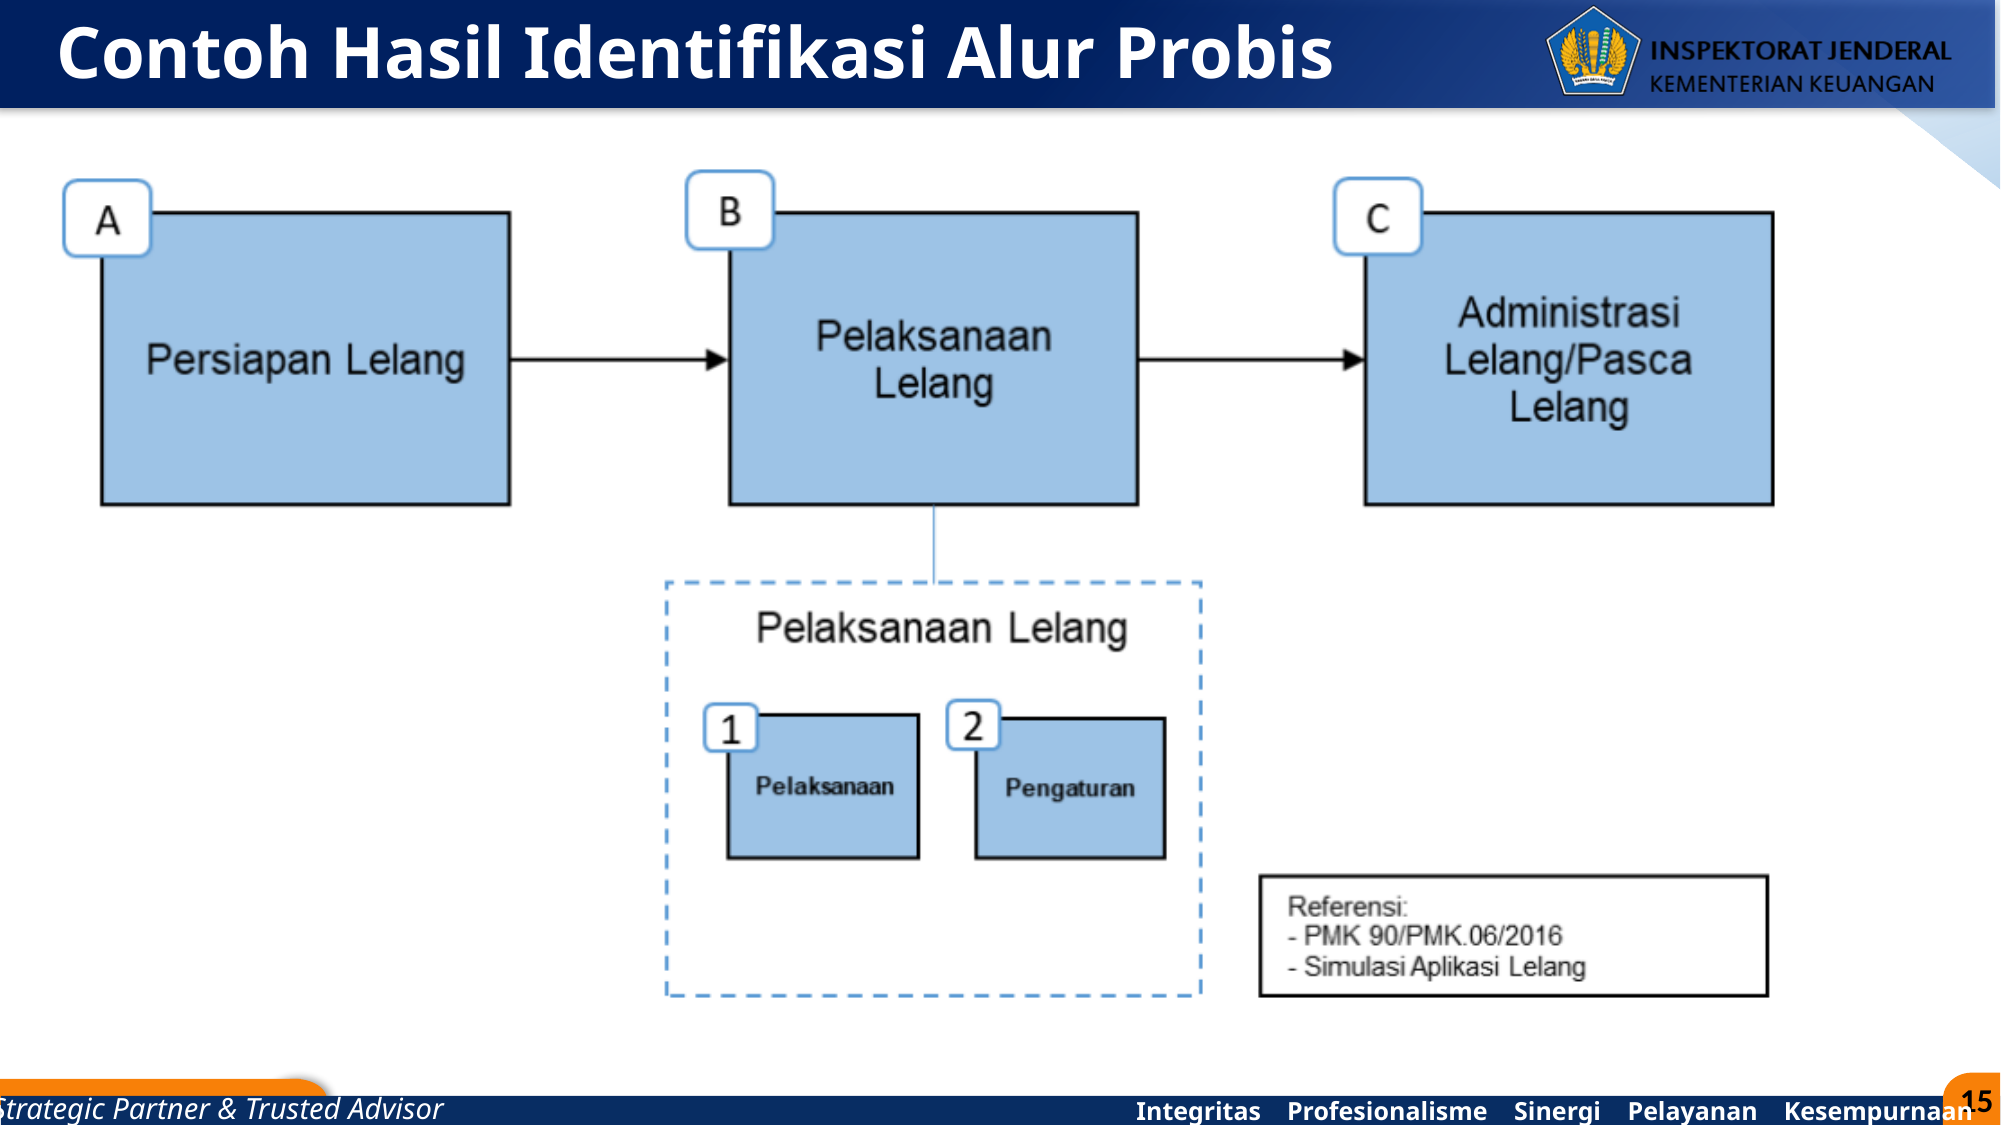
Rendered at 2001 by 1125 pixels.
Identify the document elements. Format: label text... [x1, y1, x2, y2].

picture [1522, 0, 1970, 117]
text_box Contoh Hasil Identifikasi Alur Probis [41, 0, 1767, 100]
picture [41, 150, 1793, 1016]
